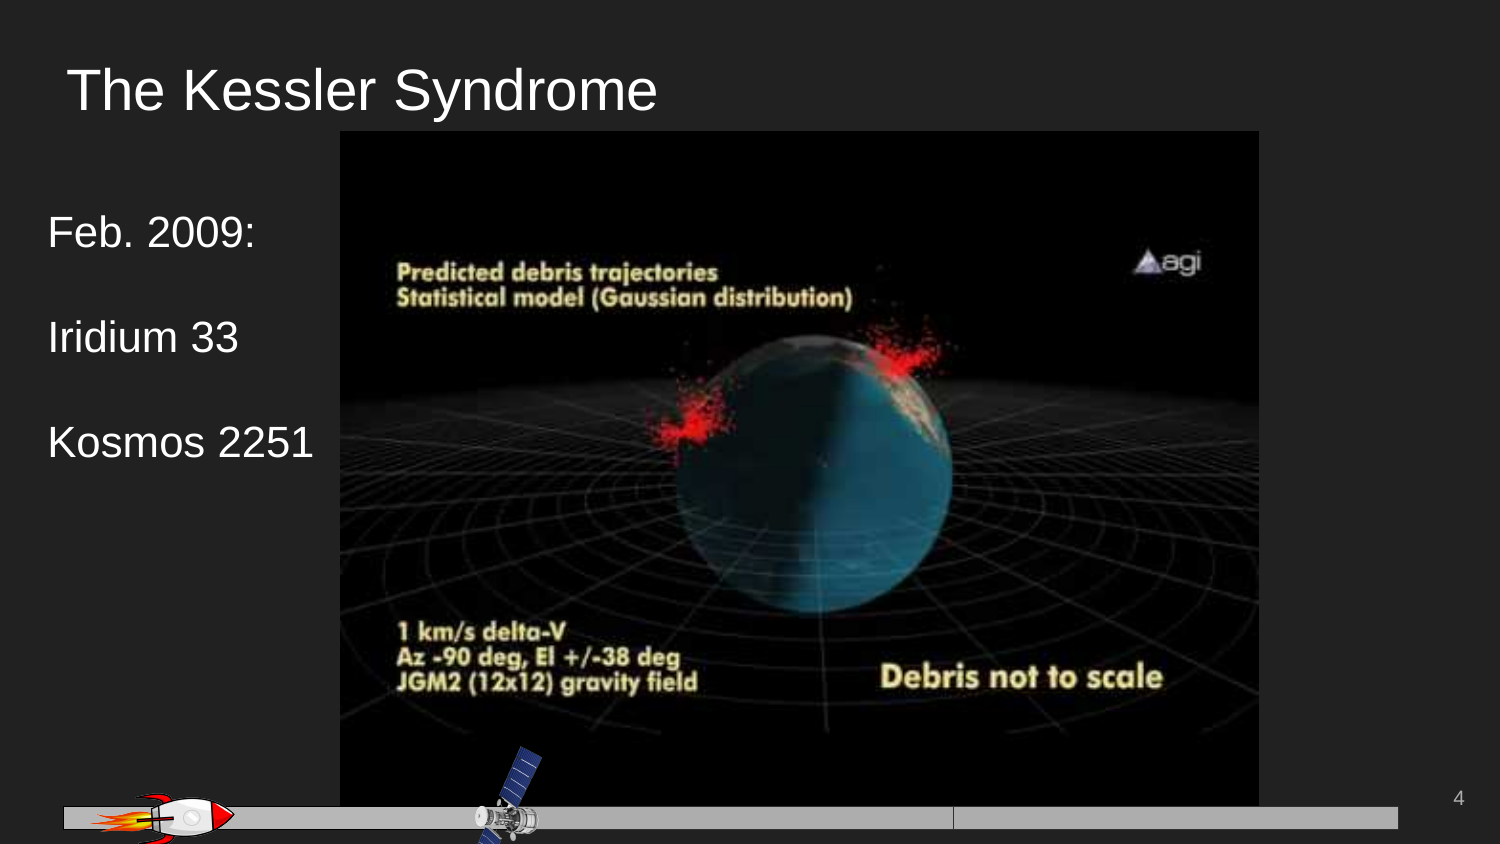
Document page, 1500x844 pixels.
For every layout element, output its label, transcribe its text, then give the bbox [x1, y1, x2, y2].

title Feb. 2009: Iridium 33 Kosmos 2251 [32, 188, 335, 283]
picture [340, 130, 1260, 844]
picture [97, 745, 225, 844]
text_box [63, 806, 102, 830]
title The Kessler Syndrome [51, 37, 1449, 132]
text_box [577, 806, 1399, 830]
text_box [218, 806, 437, 830]
slide_number ‹#› [1389, 764, 1480, 830]
